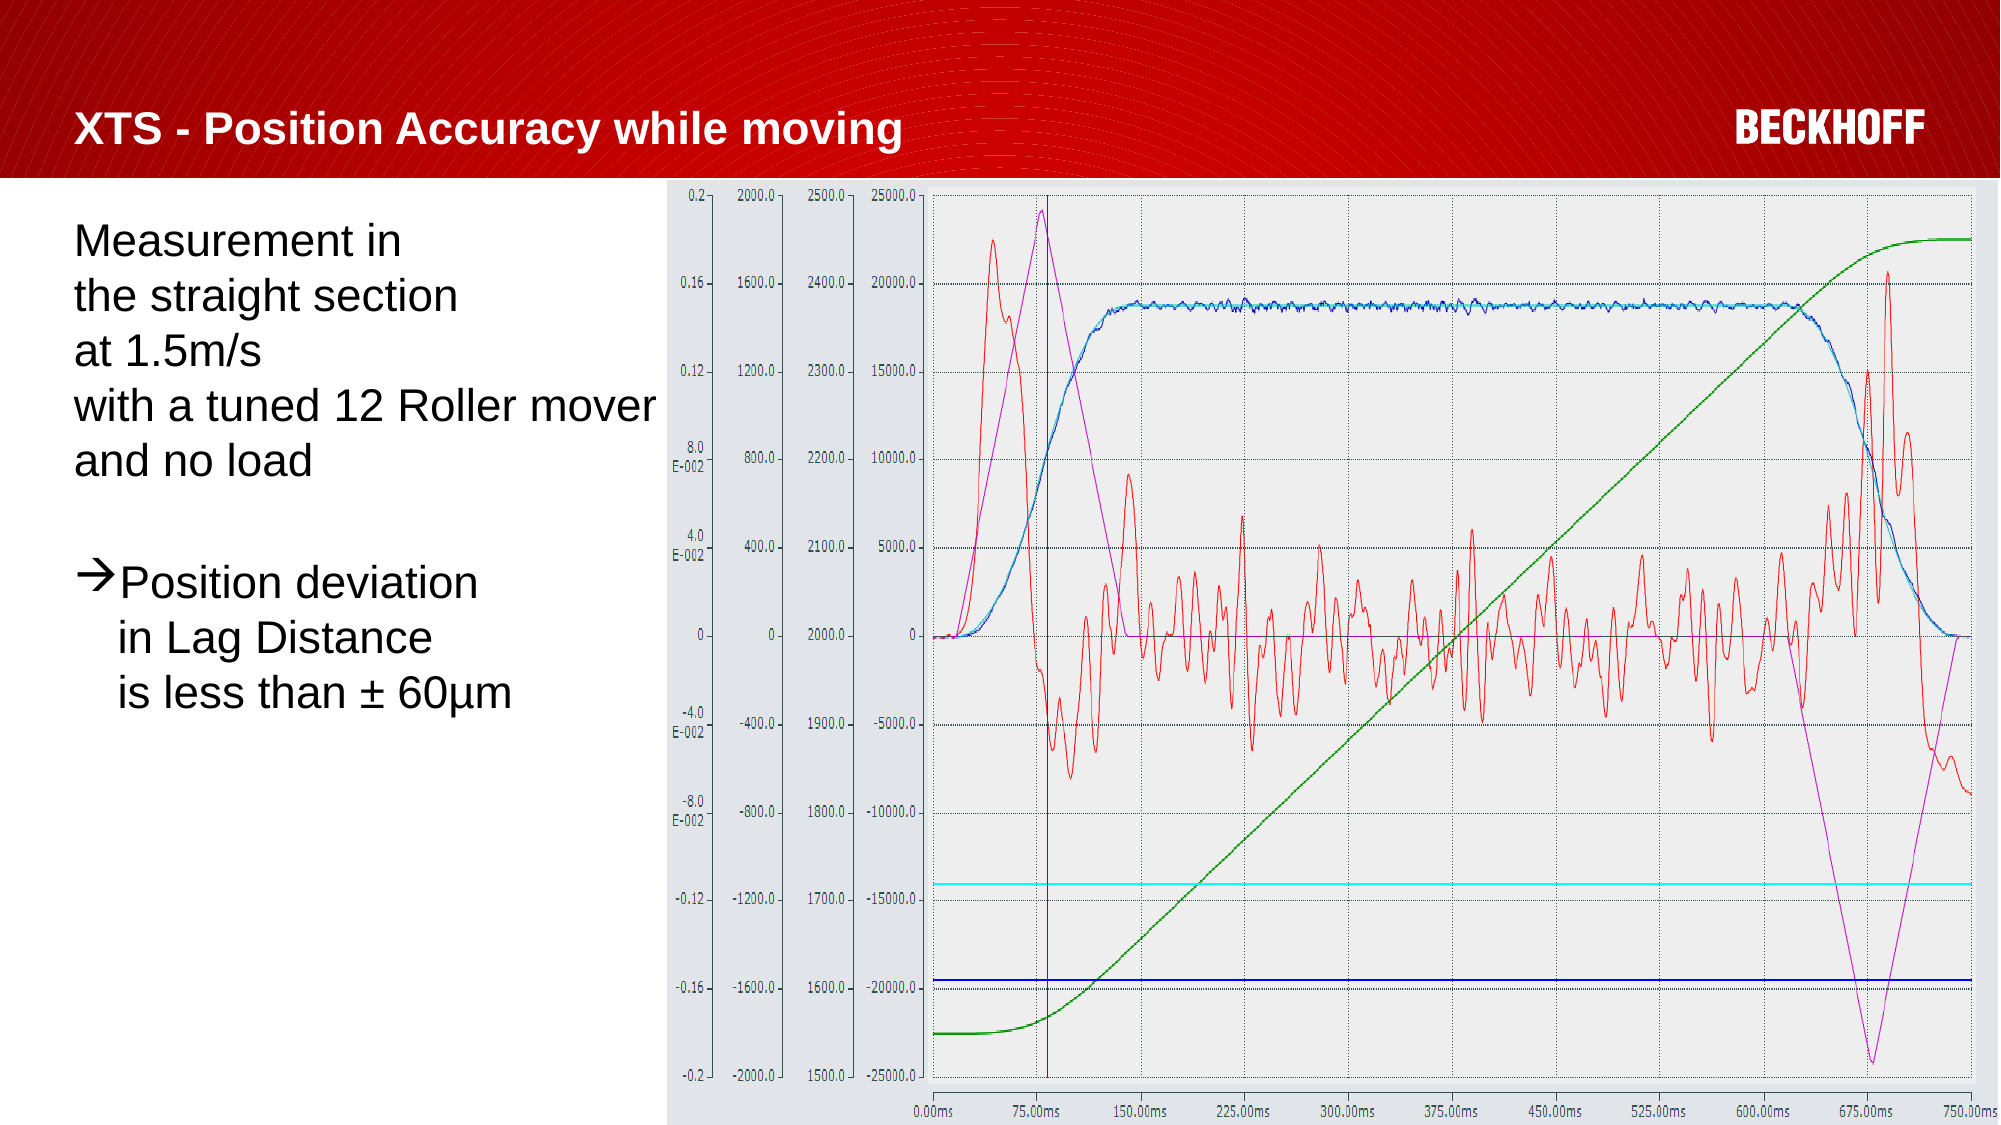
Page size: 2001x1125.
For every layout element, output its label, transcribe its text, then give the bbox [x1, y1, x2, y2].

title XTS - Position Accuracy while moving [0, 73, 1663, 178]
list Measurement in the straight section at 1.5m/s with a tuned 12 Roller mover and no load Position deviation in Lag Distance is less than ± 60µm [0, 178, 1000, 1054]
picture [1727, 98, 1934, 155]
picture [667, 180, 1998, 1125]
